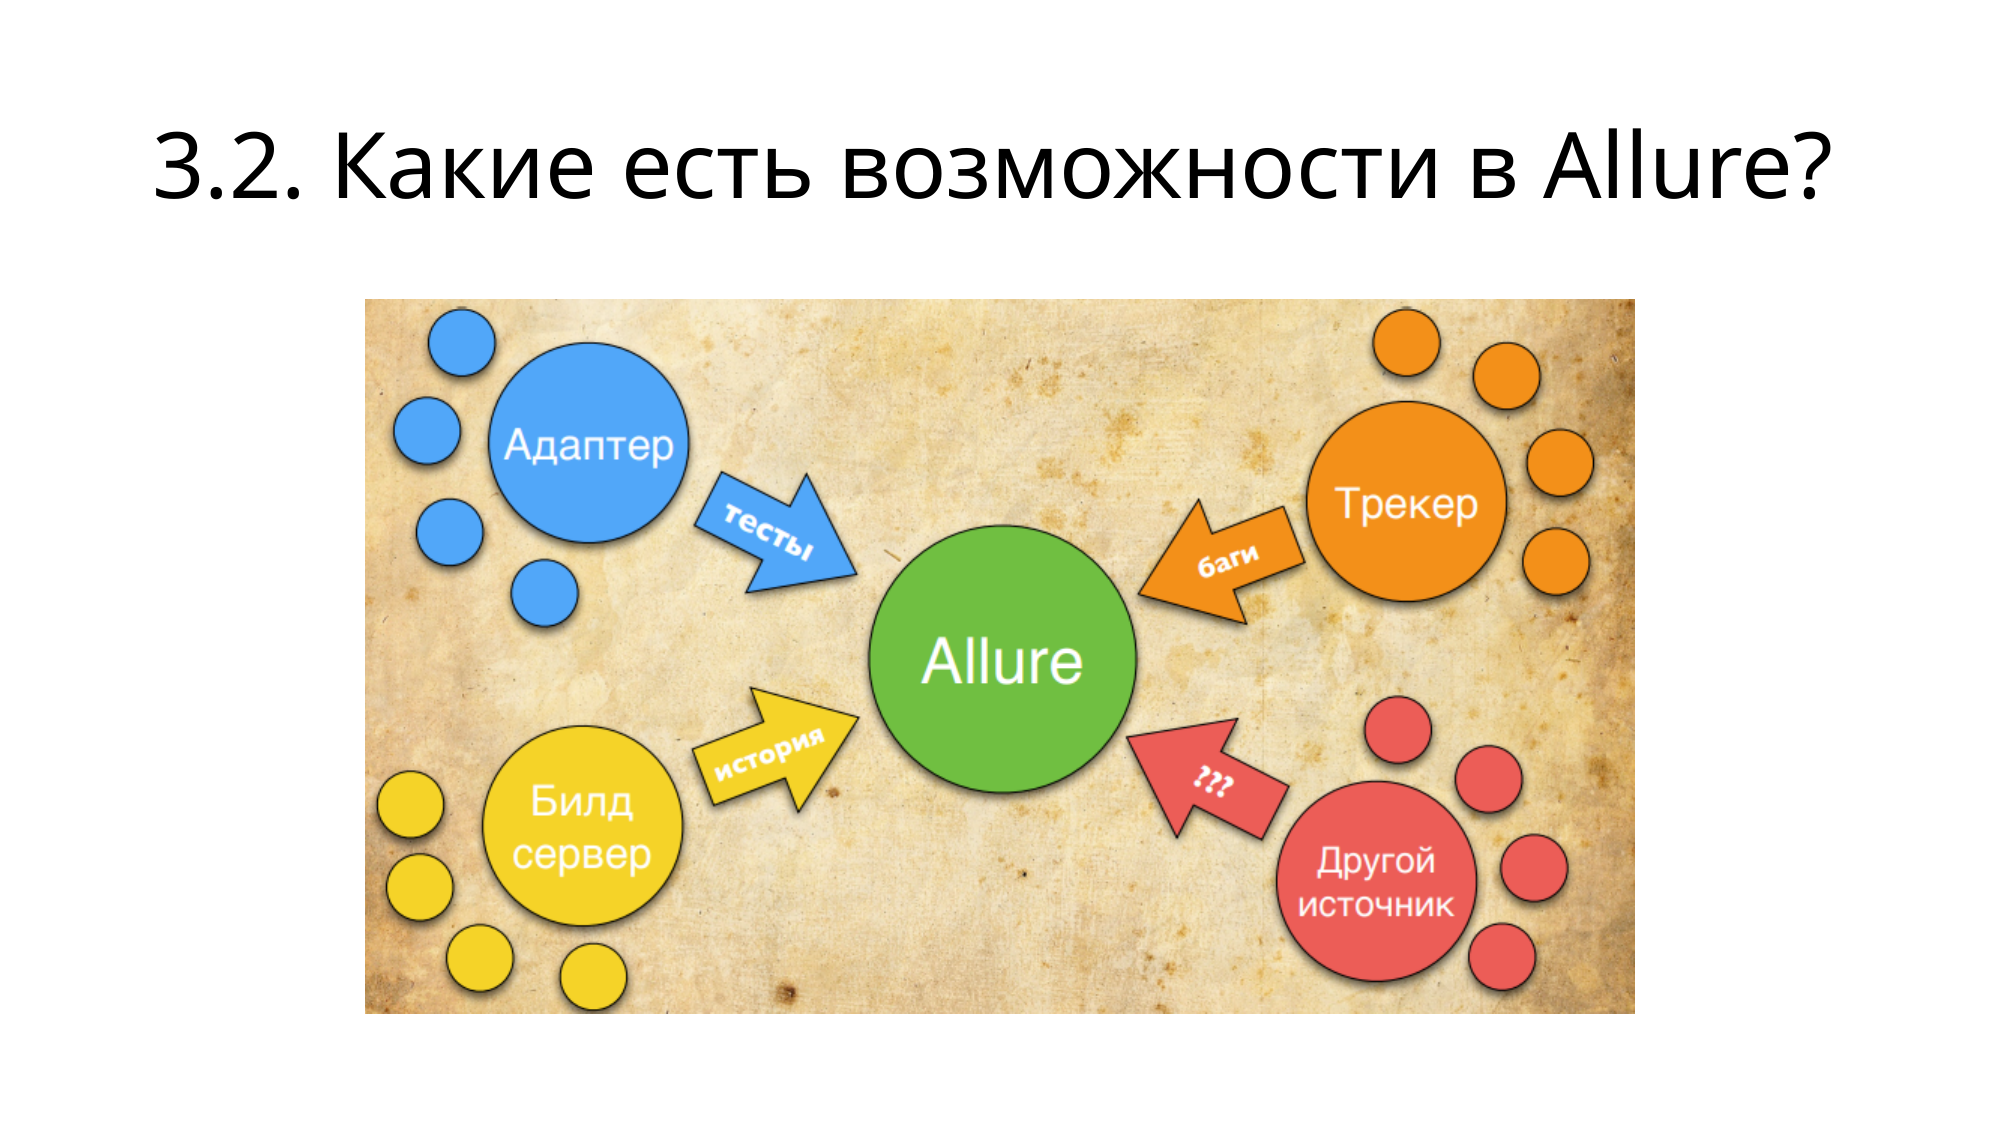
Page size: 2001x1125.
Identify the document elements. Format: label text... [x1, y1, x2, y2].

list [365, 299, 1635, 1014]
title 3.2. Какие есть возможности в Allure? [137, 59, 1863, 278]
